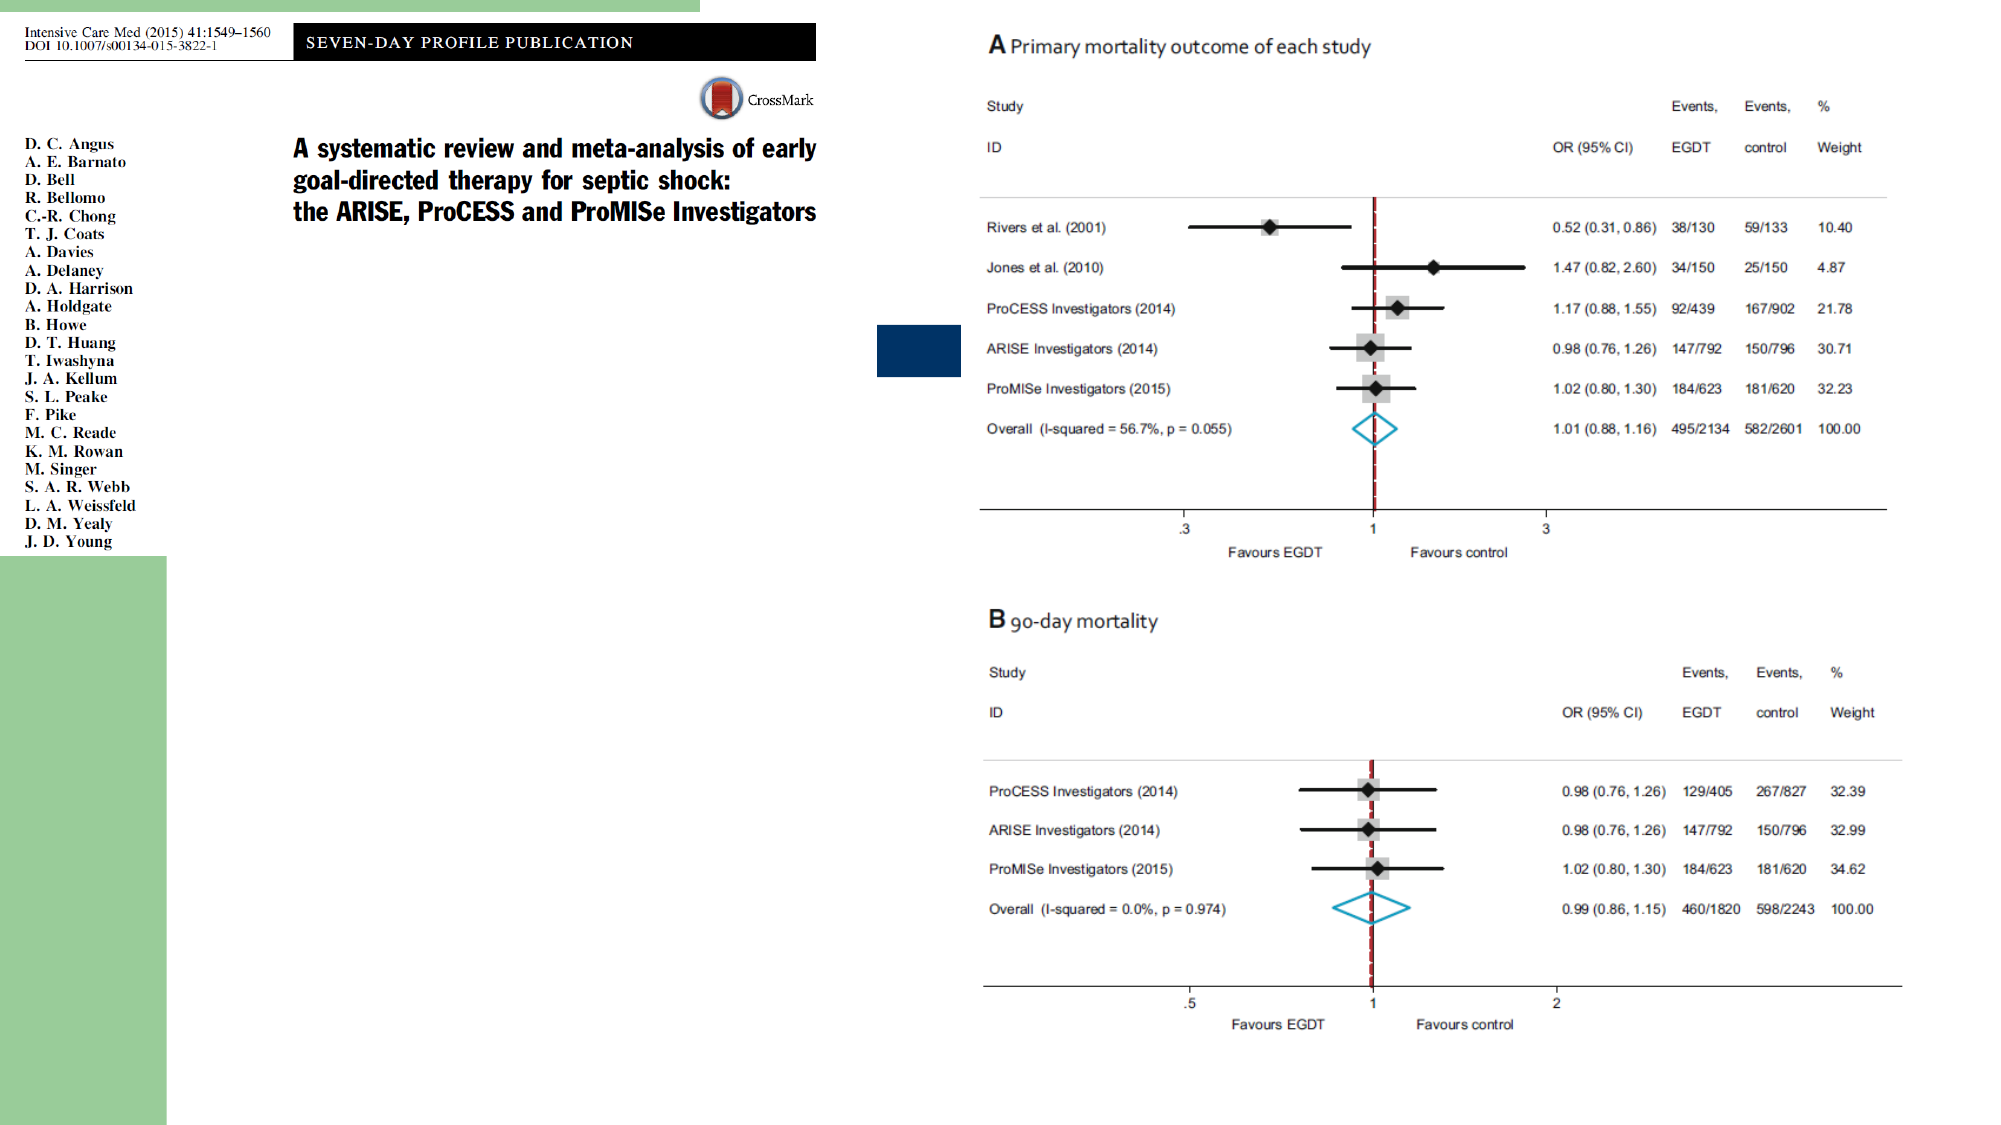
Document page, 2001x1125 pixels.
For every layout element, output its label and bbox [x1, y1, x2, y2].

picture [0, 11, 877, 556]
picture [960, 24, 1933, 1060]
